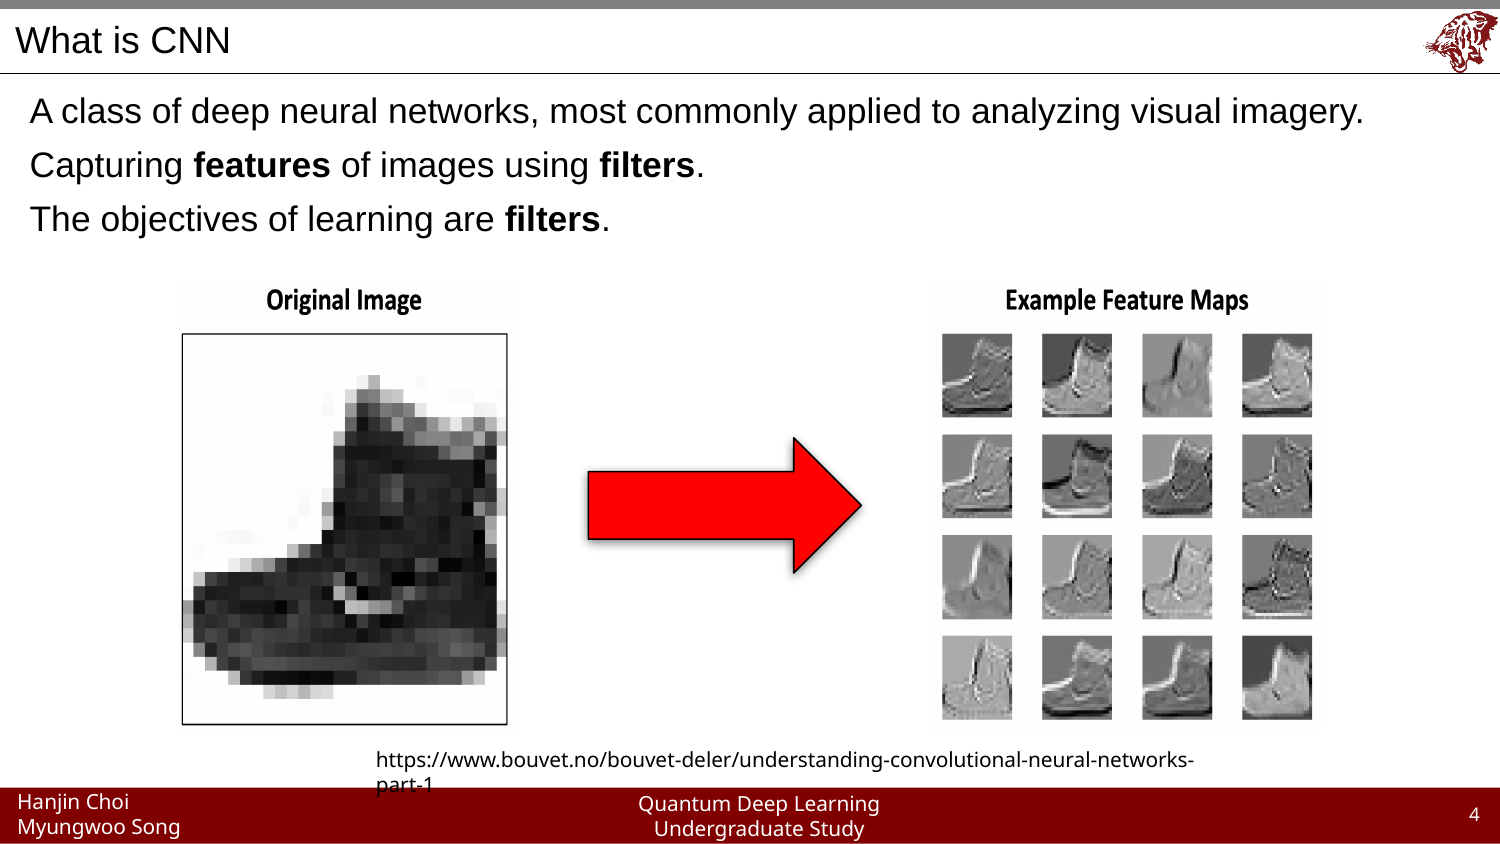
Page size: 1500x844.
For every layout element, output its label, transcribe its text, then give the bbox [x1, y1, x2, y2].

picture [1422, 11, 1498, 73]
picture [929, 279, 1322, 732]
text_box [588, 437, 862, 574]
slide_number ‹#› [1157, 792, 1495, 838]
list A class of deep neural networks, most commonly applied to analyzing visual imagery. Capturing features of images using filters. The objectives of learning are filters. [14, 85, 1491, 781]
picture [178, 279, 521, 732]
text_box https://www.bouvet.no/bouvet-deler/understanding-convolutional-neural-networks-part-1 [360, 731, 1218, 777]
title What is CNN [0, 9, 1314, 74]
